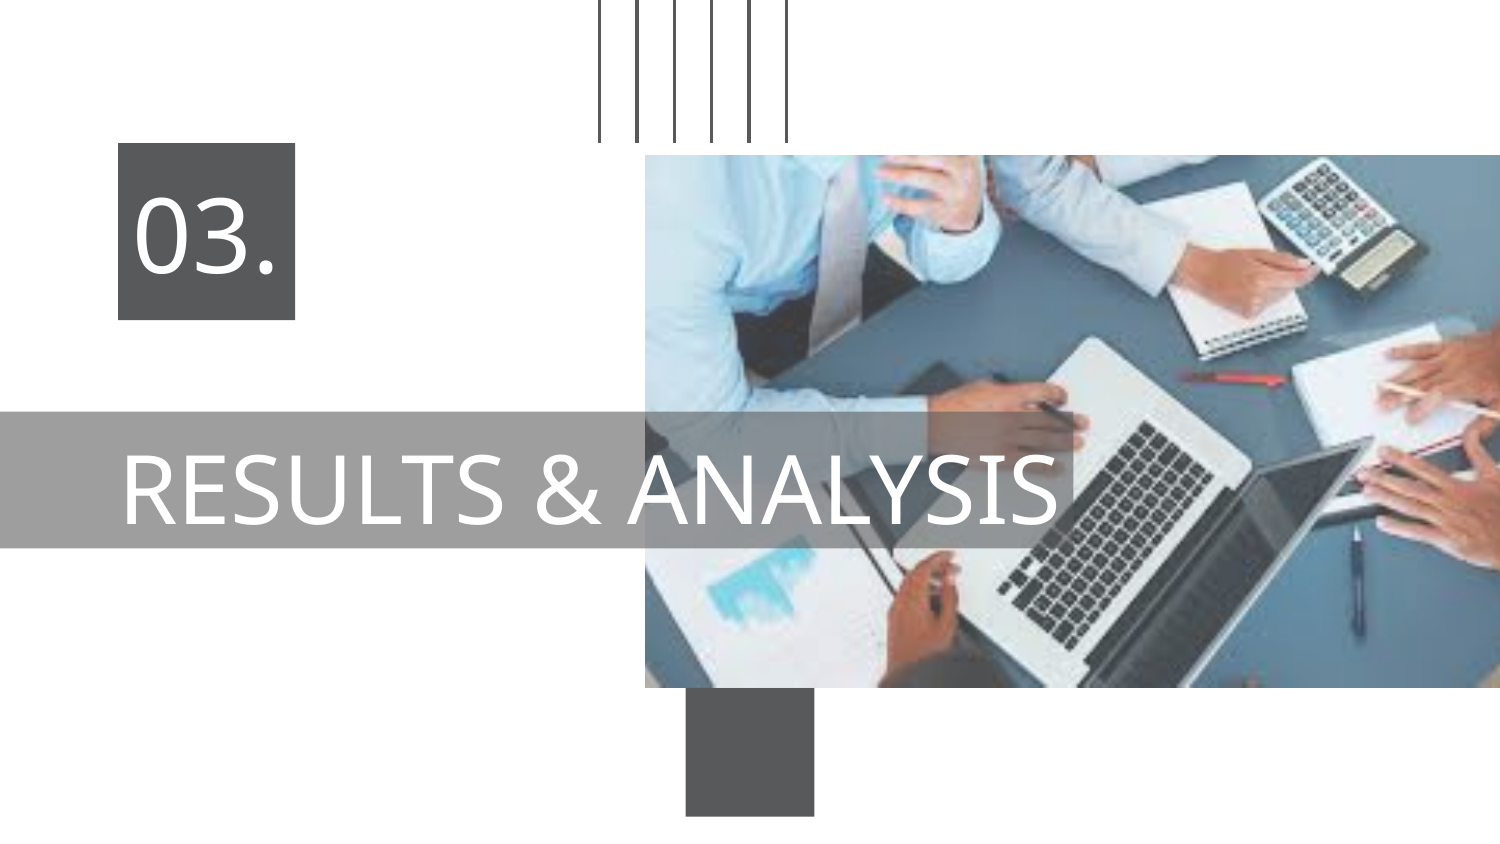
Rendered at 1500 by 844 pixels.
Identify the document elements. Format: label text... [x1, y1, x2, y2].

text_box [118, 143, 296, 321]
text_box [0, 411, 118, 549]
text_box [599, 0, 787, 144]
title 03. [131, 150, 282, 313]
title RESULTS & ANALYSIS [118, 397, 639, 575]
picture [644, 155, 1500, 689]
